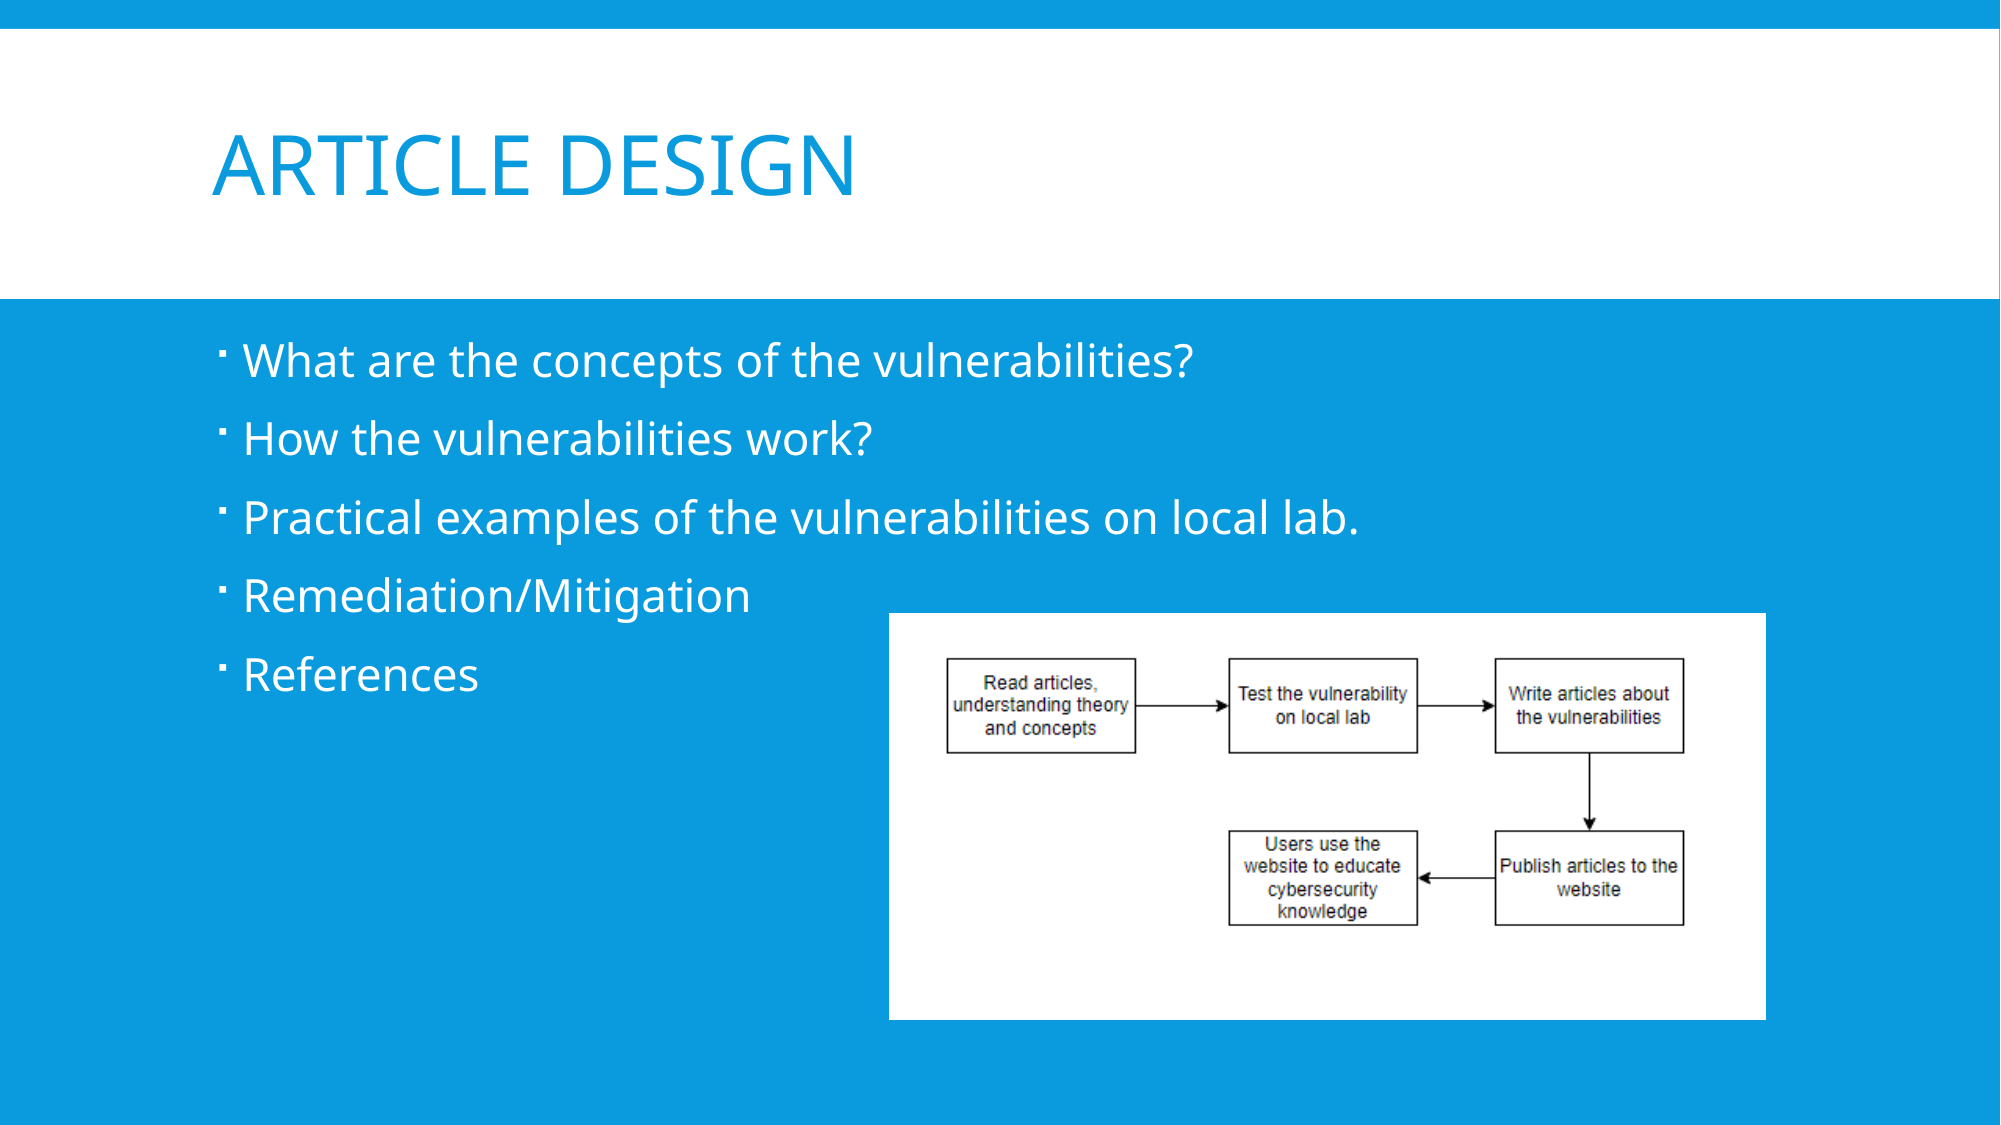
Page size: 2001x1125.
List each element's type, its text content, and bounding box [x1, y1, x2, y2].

list What are the concepts of the vulnerabilities? How the vulnerabilities work? Practical examples of the vulnerabilities on local lab. Remediation/Mitigation References [197, 329, 1803, 1020]
title Article design [197, 46, 1803, 295]
picture [890, 614, 1765, 1019]
